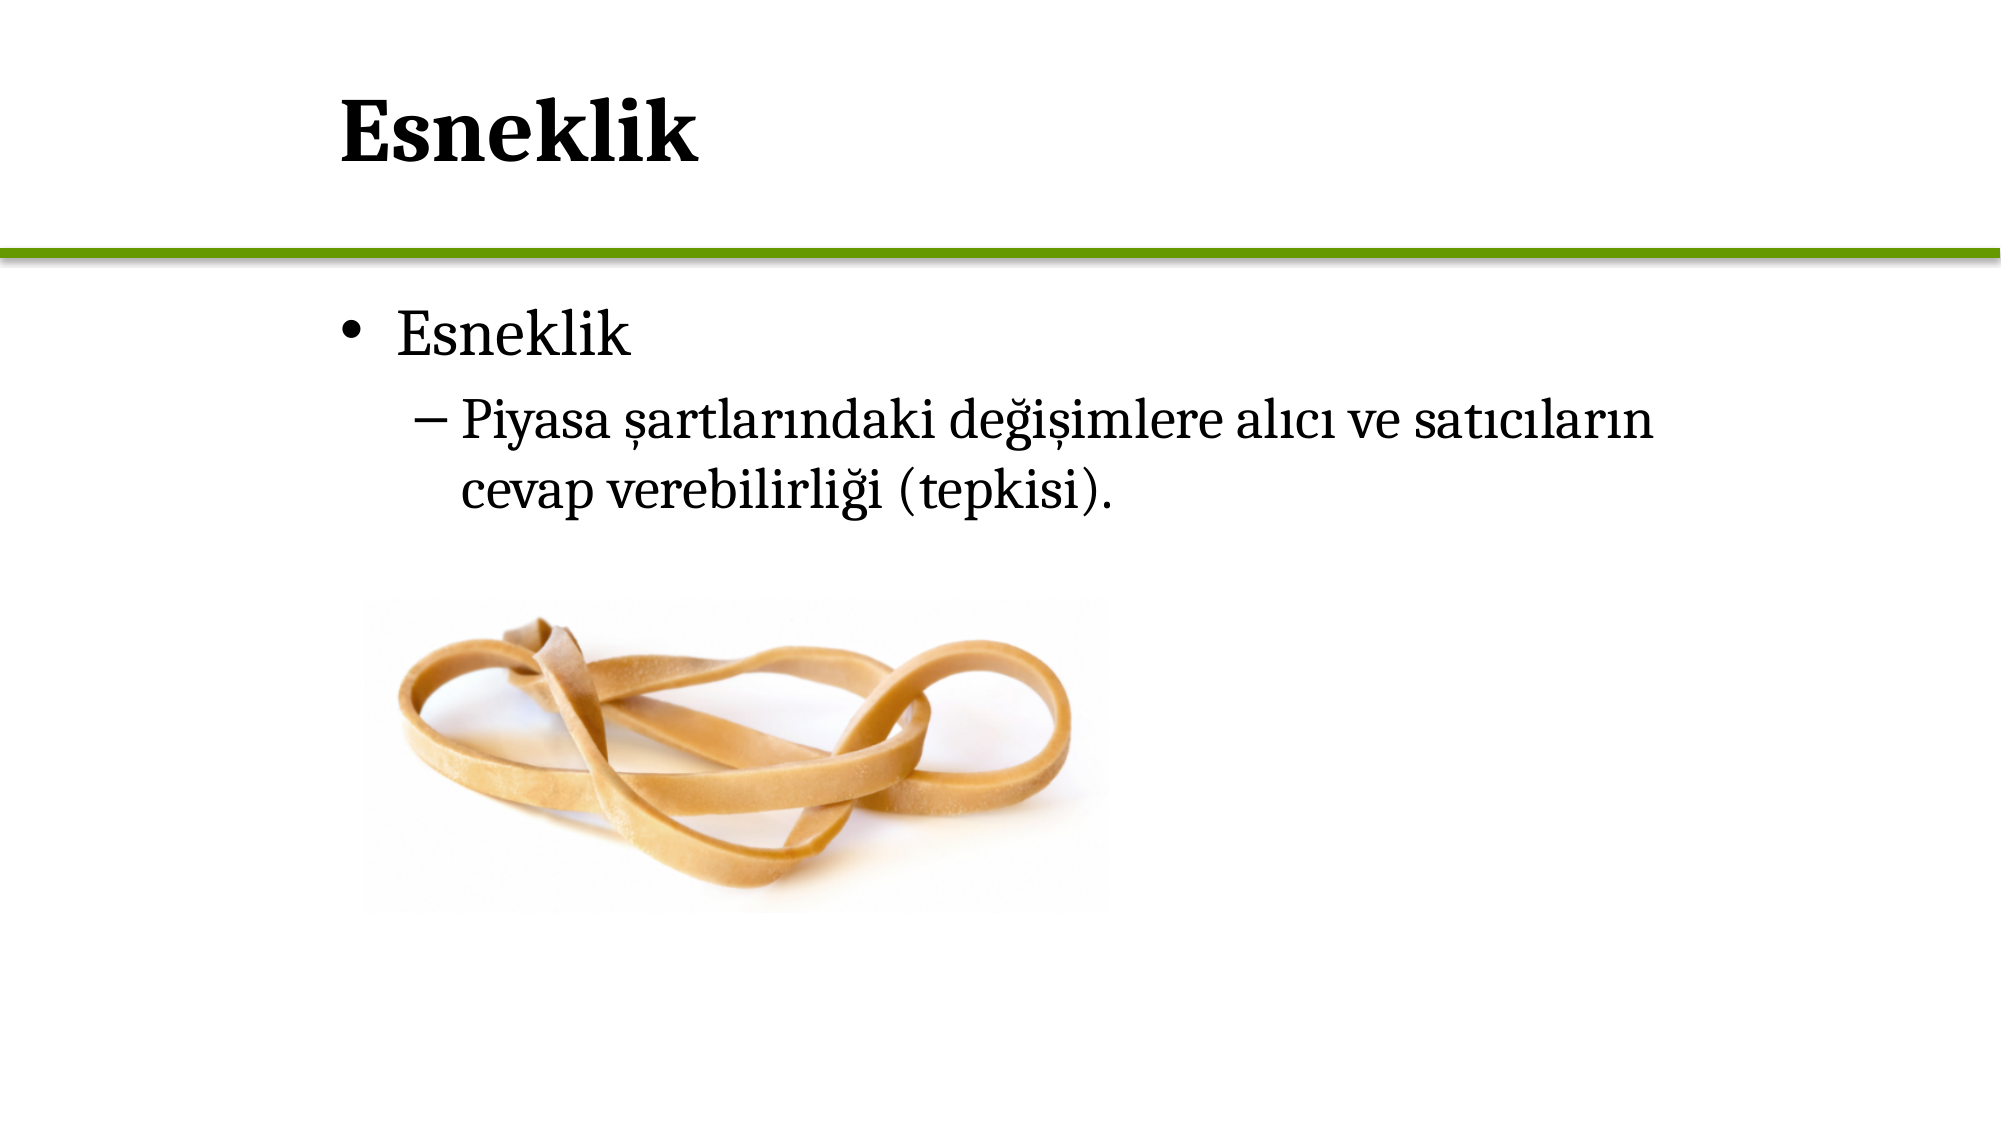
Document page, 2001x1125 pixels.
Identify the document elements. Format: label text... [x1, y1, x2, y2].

picture [364, 598, 1109, 913]
title Esneklik [324, 0, 1675, 251]
list Esneklik Piyasa şartlarındaki değişimlere alıcı ve satıcıların cevap verebilirliği (tepkisi). [324, 280, 1675, 1085]
